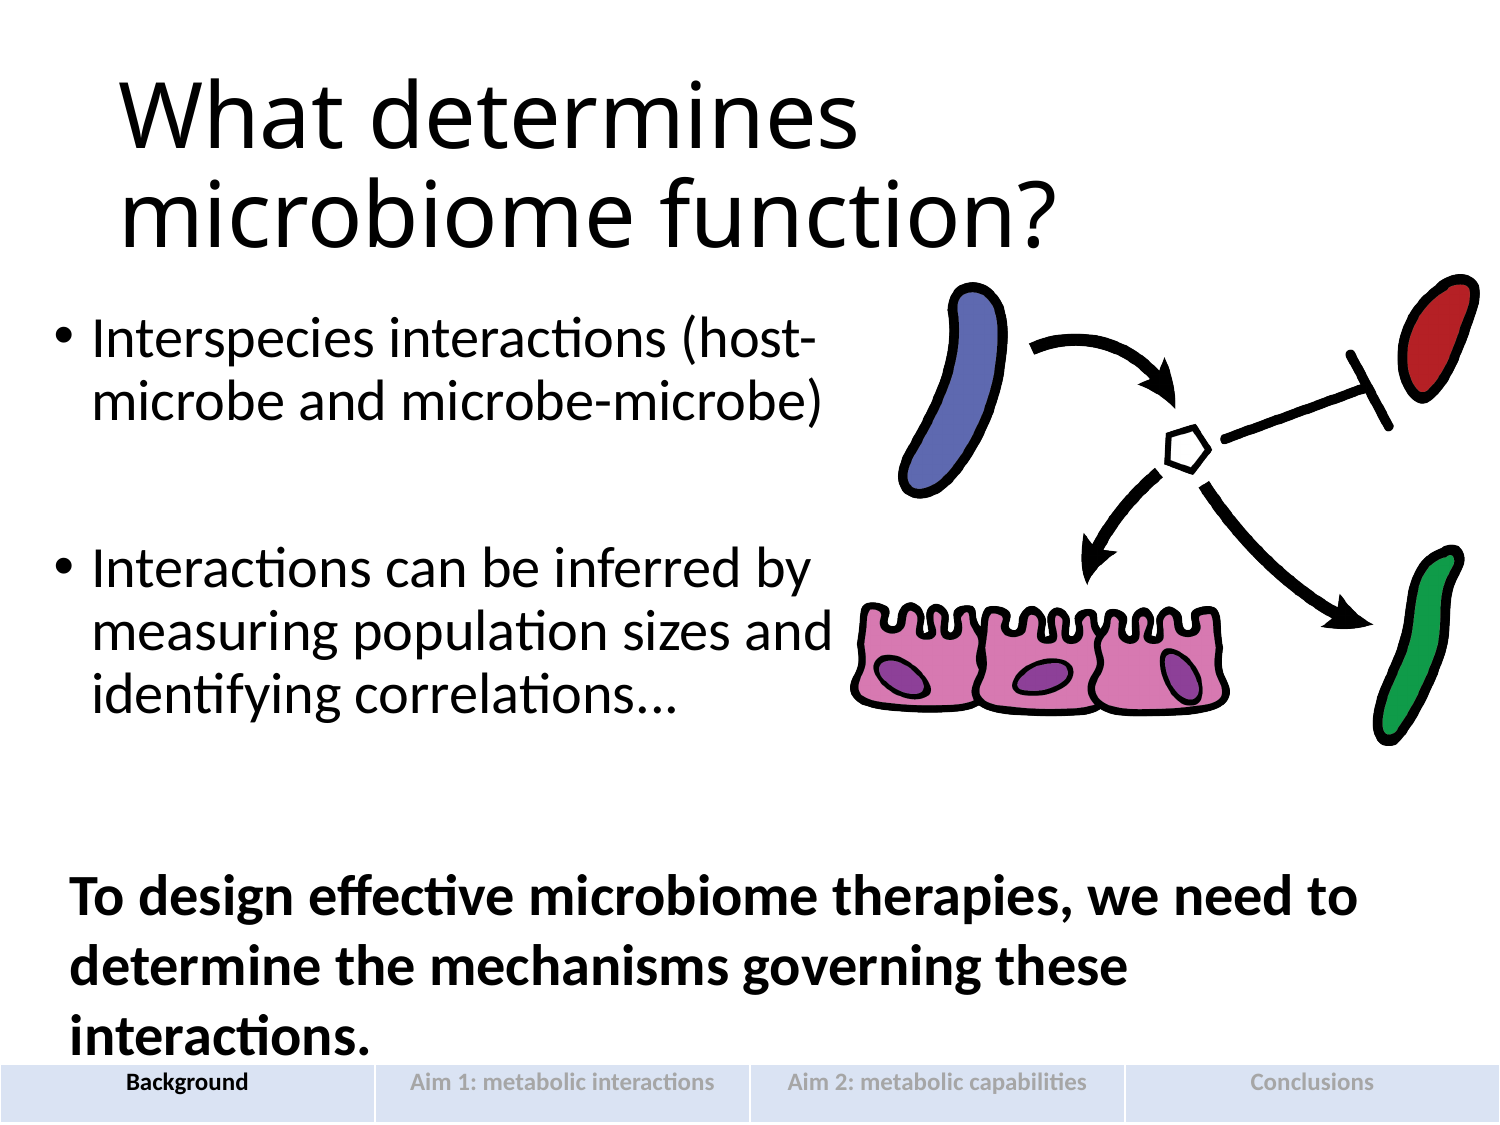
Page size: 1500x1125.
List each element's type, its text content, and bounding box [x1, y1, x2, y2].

list Interspecies interactions (host-microbe and microbe-microbe) Interactions can be inferred by measuring population sizes and identifying correlations... [38, 299, 850, 512]
text_box To design effective microbiome therapies, we need to determine the mechanisms governing these interactions. [55, 849, 1397, 1075]
list Interspecies interactions (host-microbe and microbe-microbe) Interactions can be inferred by measuring population sizes and identifying correlations... [38, 649, 1007, 1014]
picture [850, 273, 1480, 746]
table_header Conclusions [1126, 1065, 1499, 1122]
table_header Aim 2: metabolic capabilities [751, 1075, 1124, 1122]
text_box [0, 512, 850, 649]
table_header Background [1, 1065, 374, 1122]
title What determines microbiome function? [103, 59, 1397, 278]
table_header Aim 1: metabolic interactions [376, 1075, 749, 1122]
